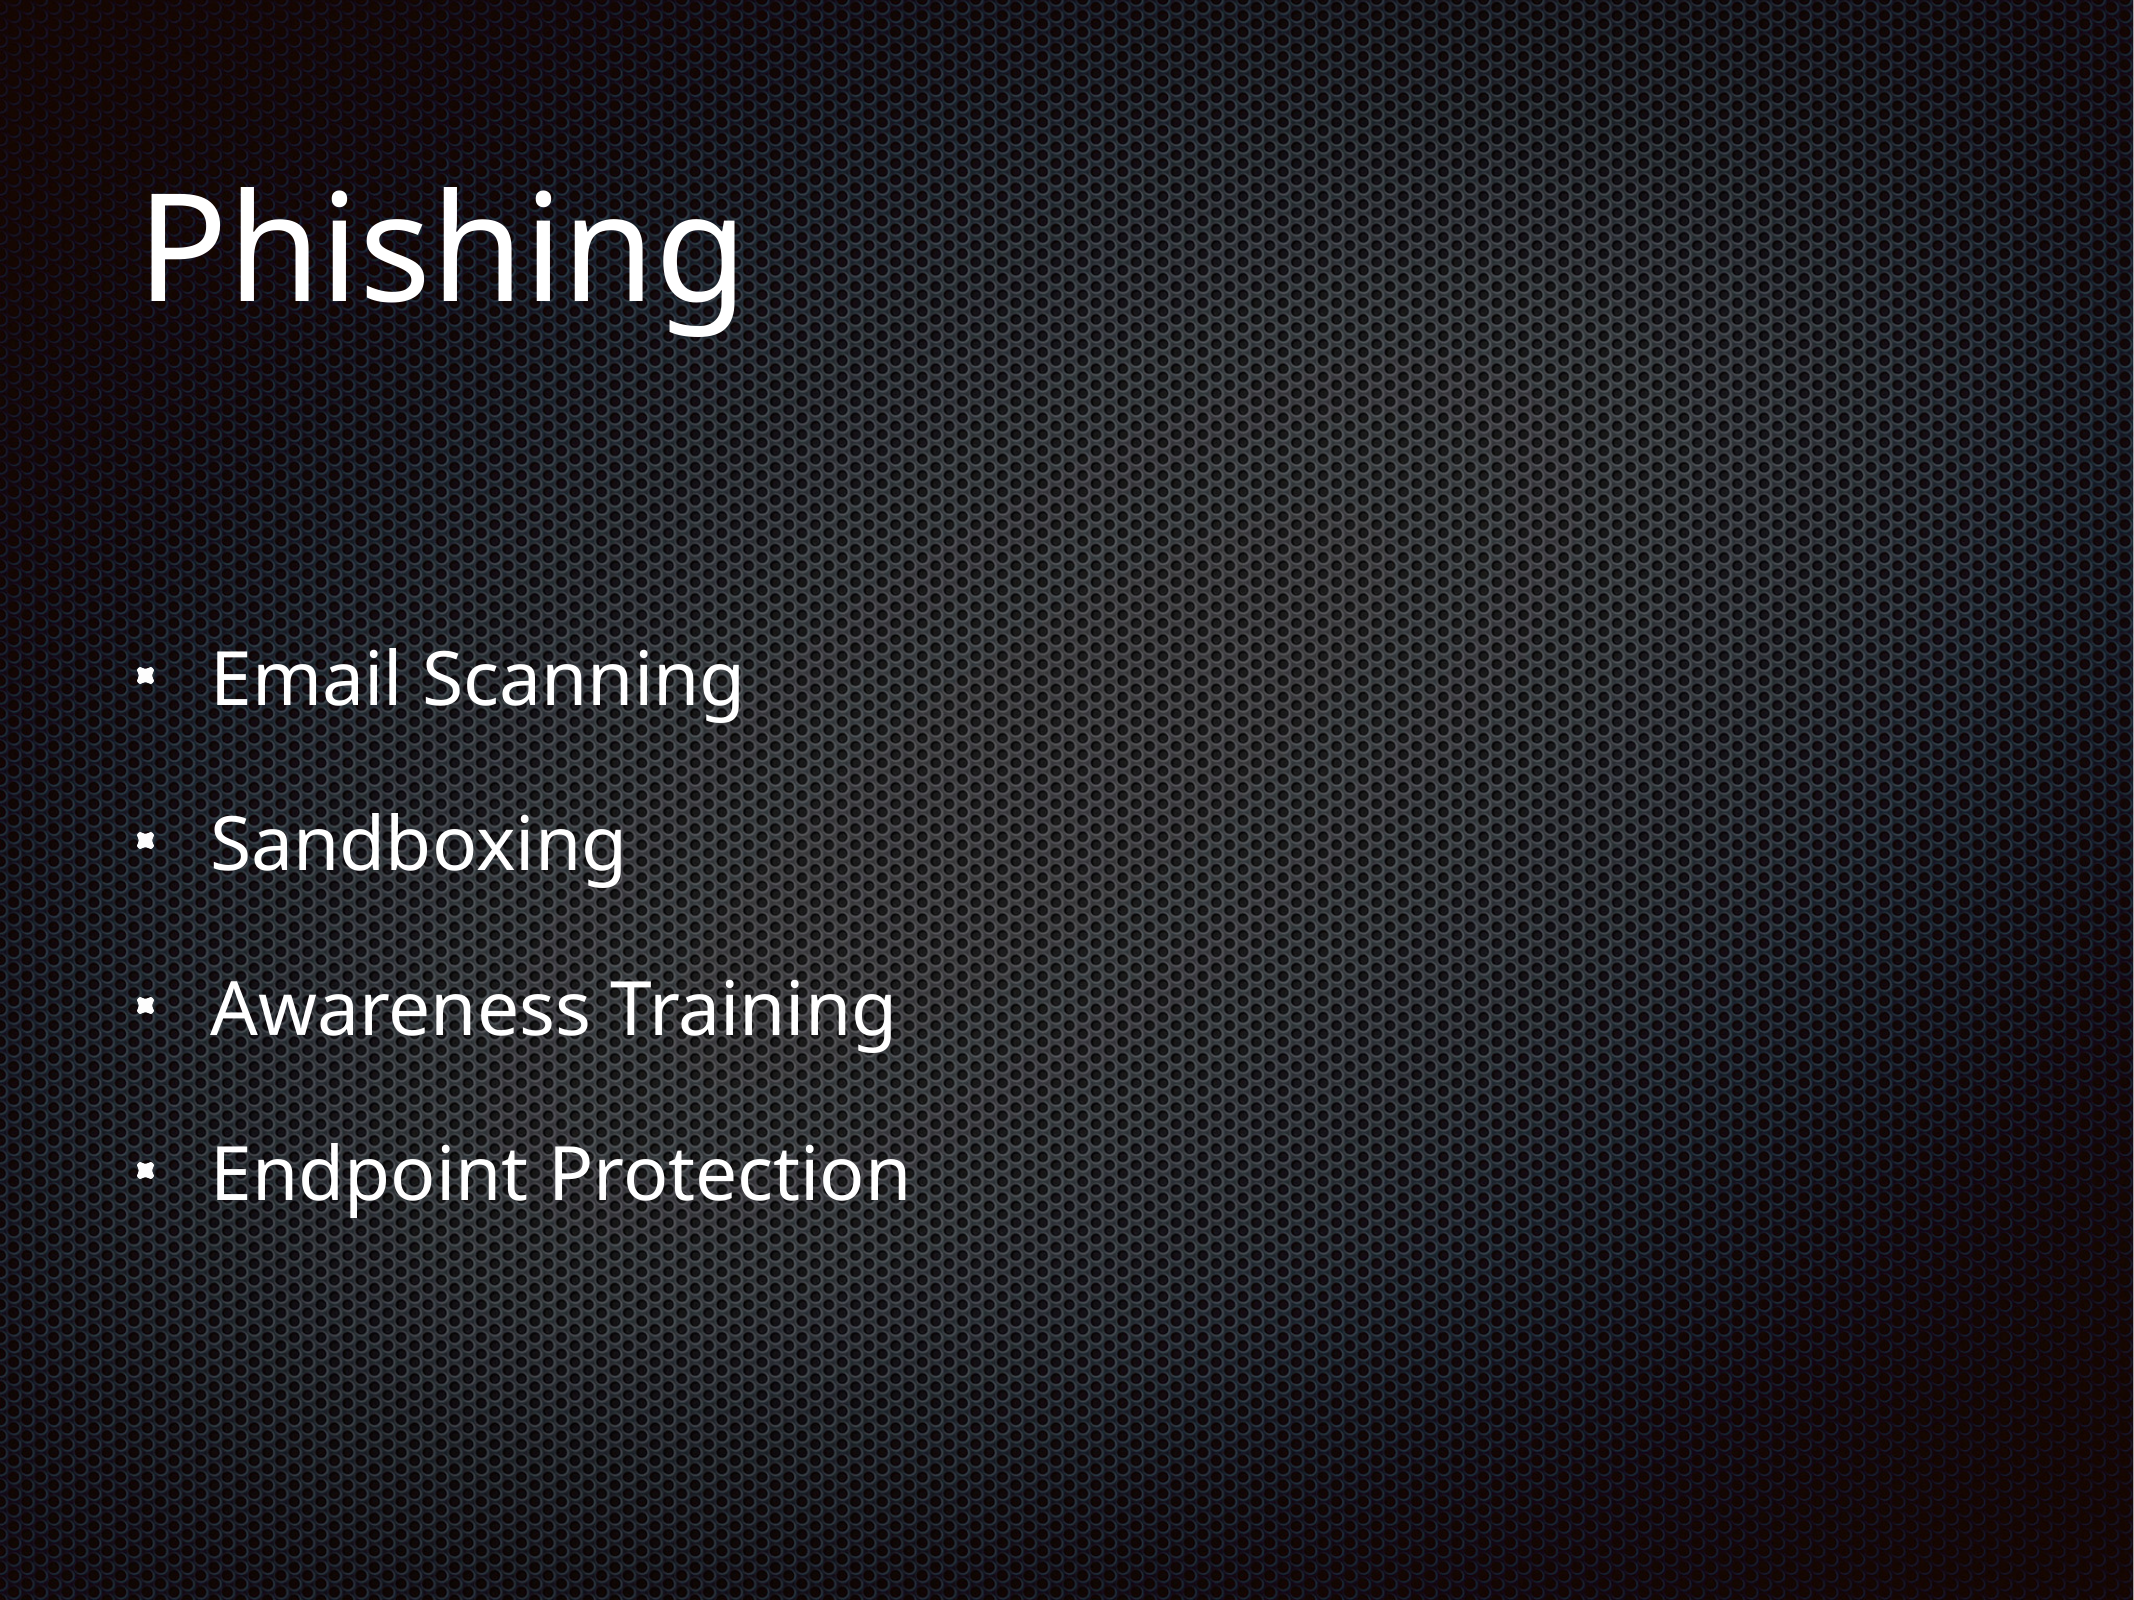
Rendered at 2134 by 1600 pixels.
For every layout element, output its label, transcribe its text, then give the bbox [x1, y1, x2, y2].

list Email Scanning Sandboxing Awareness Training Endpoint Protection [128, 453, 2005, 1393]
picture [0, 0, 2134, 1600]
title Phishing [128, 41, 2005, 443]
